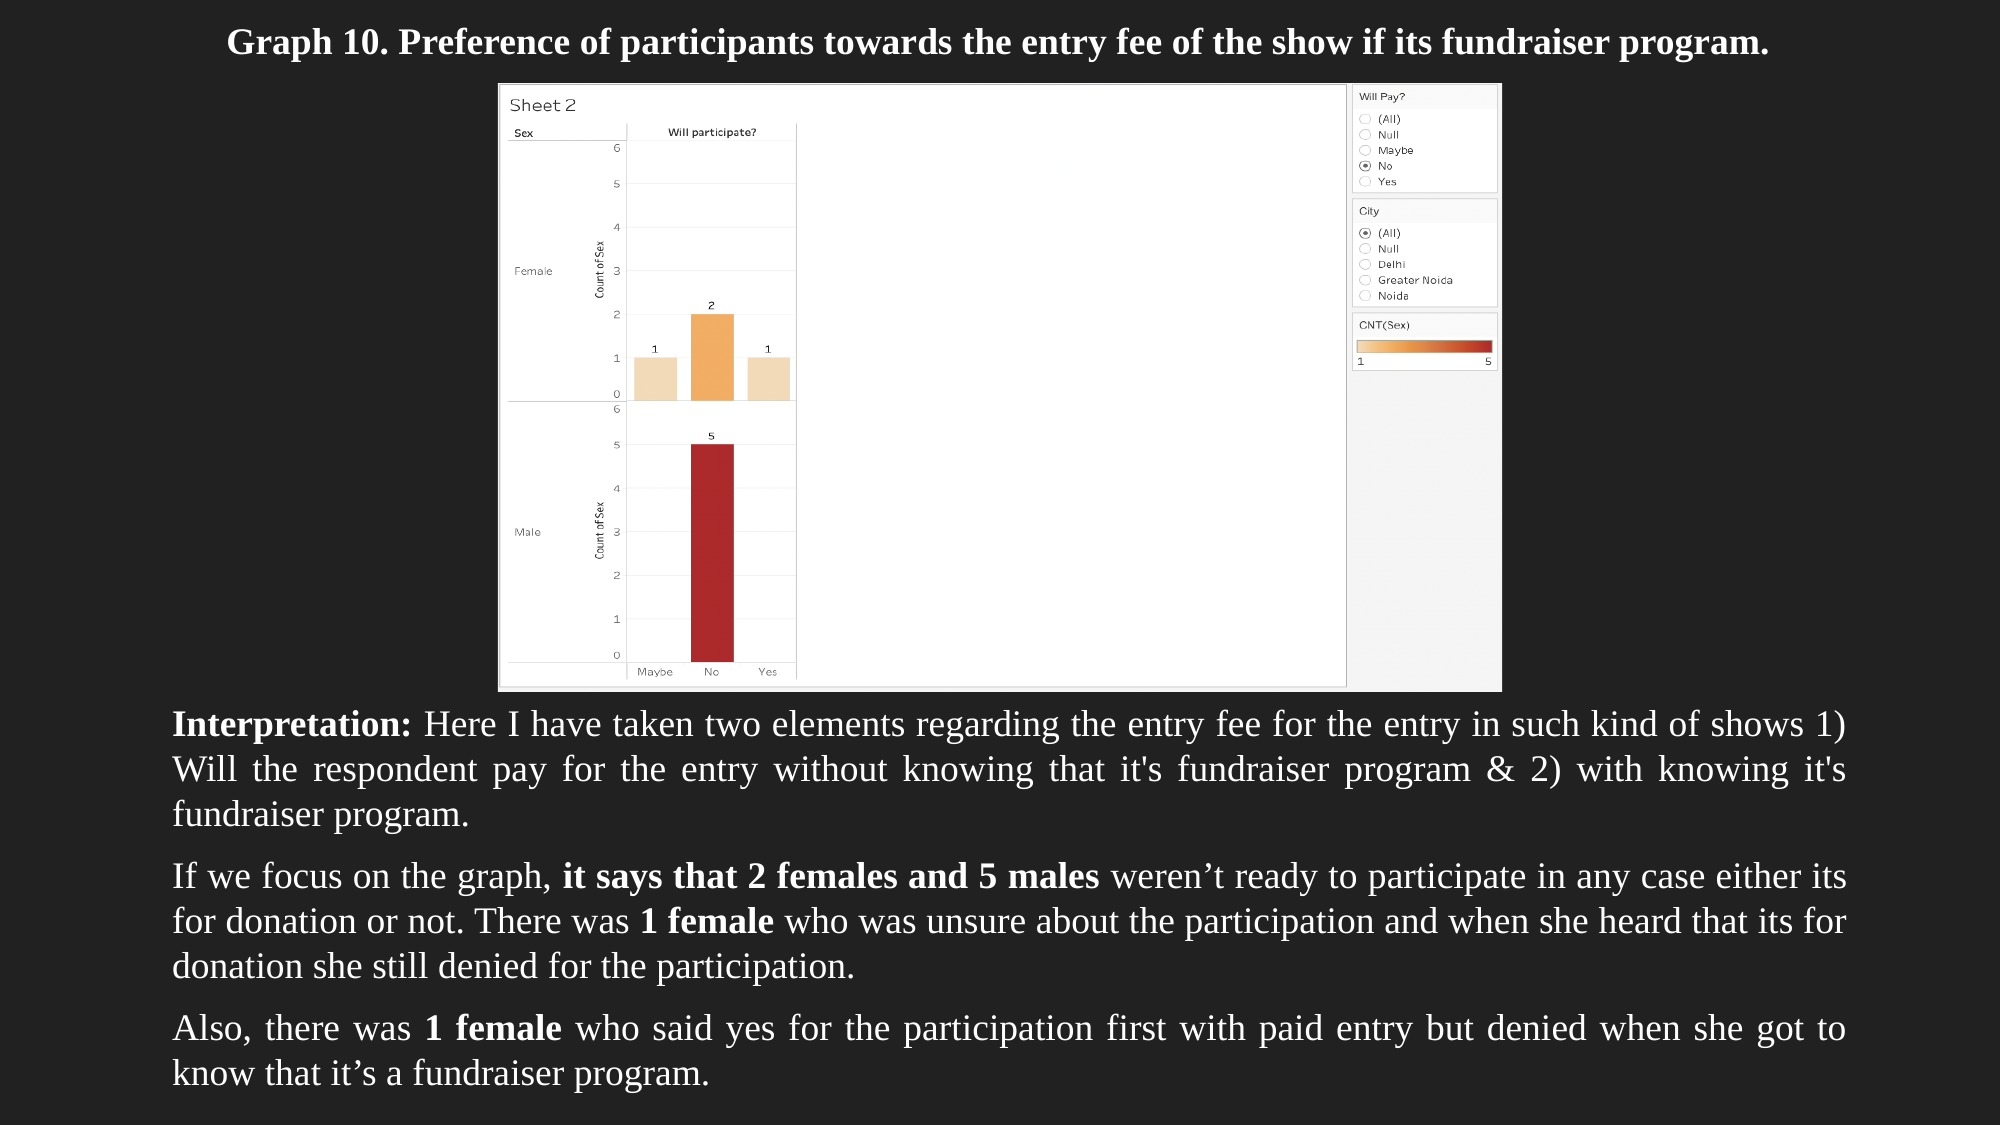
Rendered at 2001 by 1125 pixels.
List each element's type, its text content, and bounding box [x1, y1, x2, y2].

picture [497, 83, 1503, 693]
text_box Interpretation: Here I have taken two elements regarding the entry fee for the entry in such kind of shows 1) Will the respondent pay for the entry without knowing that it's fundraiser program & 2) with knowing it's fundraiser program. If we focus on the graph, it says that 2 females and 5 males weren’t ready to participate in any case either its for donation or not. There was 1 female who was unsure about the participation and when she heard that its for donation she still denied for the participation. Also, there was 1 female who said yes for the participation first with paid entry but denied when she got to know that it’s a fundraiser program. [157, 691, 1864, 1125]
text_box Graph 10. Preference of participants towards the entry fee of the show if its fundraiser program. [211, 9, 1952, 115]
